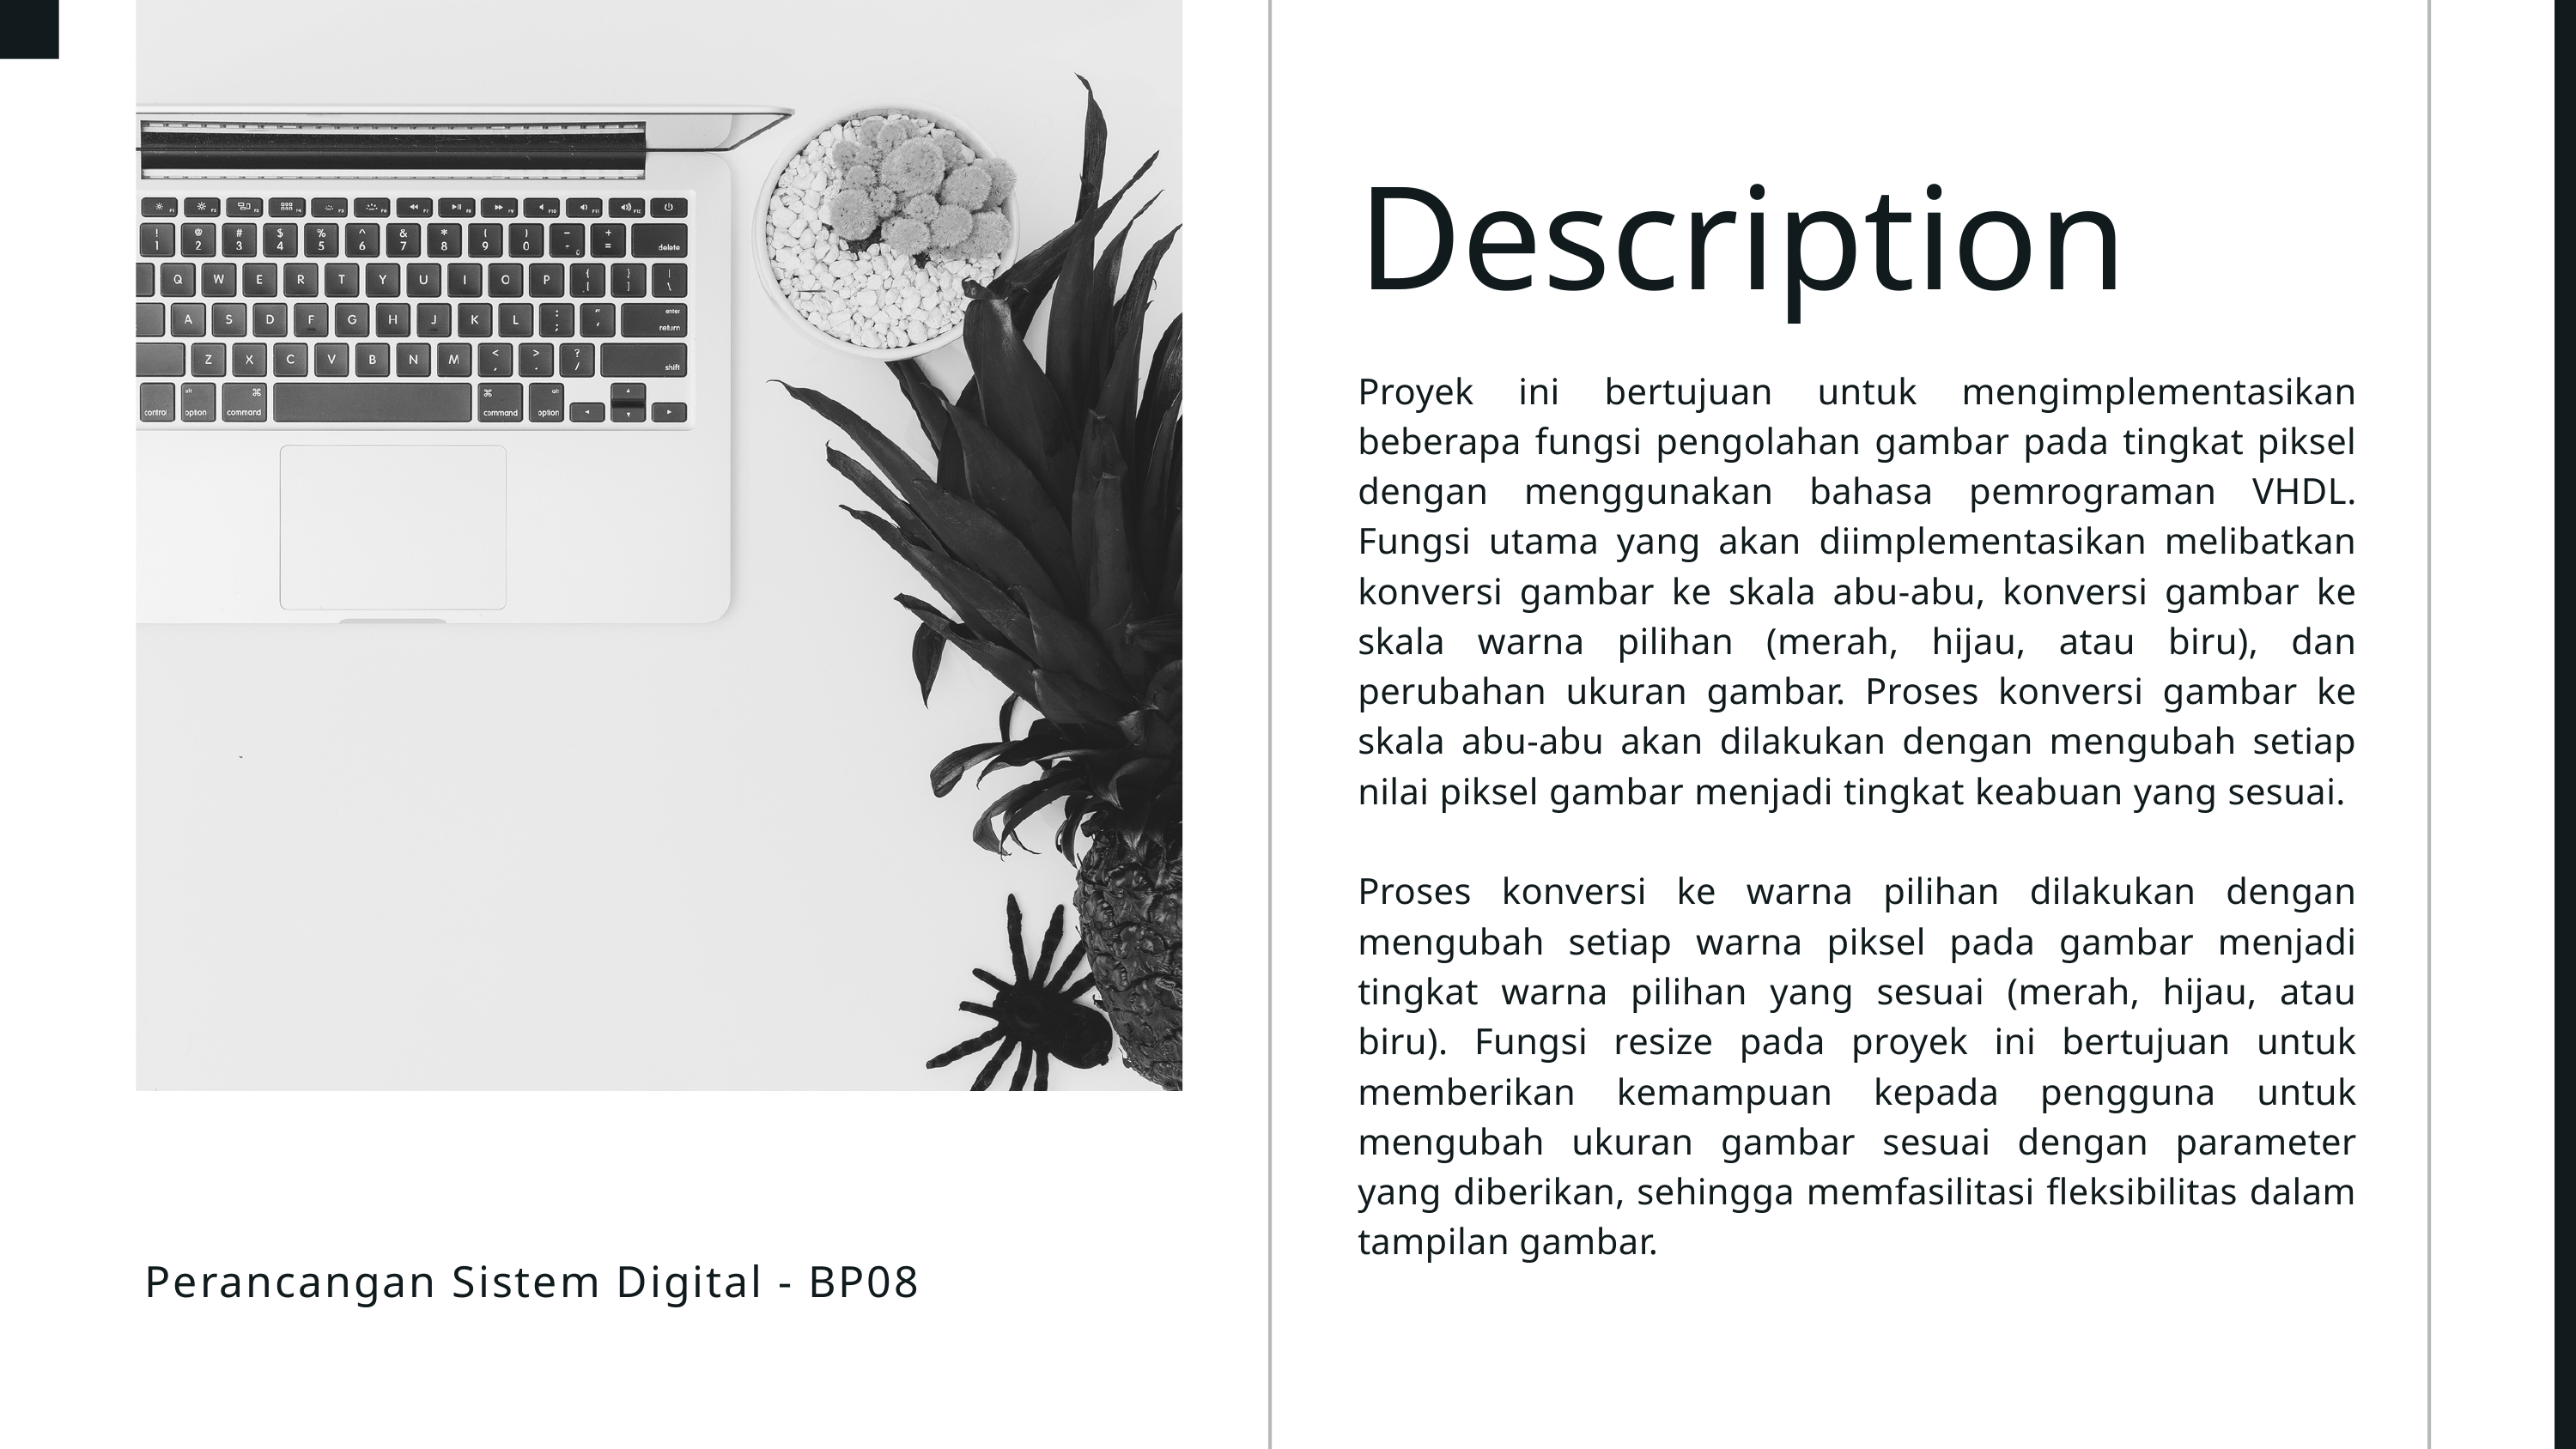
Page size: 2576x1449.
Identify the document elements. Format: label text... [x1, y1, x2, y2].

text_box [2427, 0, 2432, 1449]
text_box Perancangan Sistem Digital - BP08 [144, 1246, 1114, 1307]
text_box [1357, 153, 2358, 1253]
text_box [2555, 0, 2576, 1449]
text_box [0, 0, 59, 59]
text_box [136, 0, 1183, 1091]
text_box [1268, 0, 1273, 1449]
